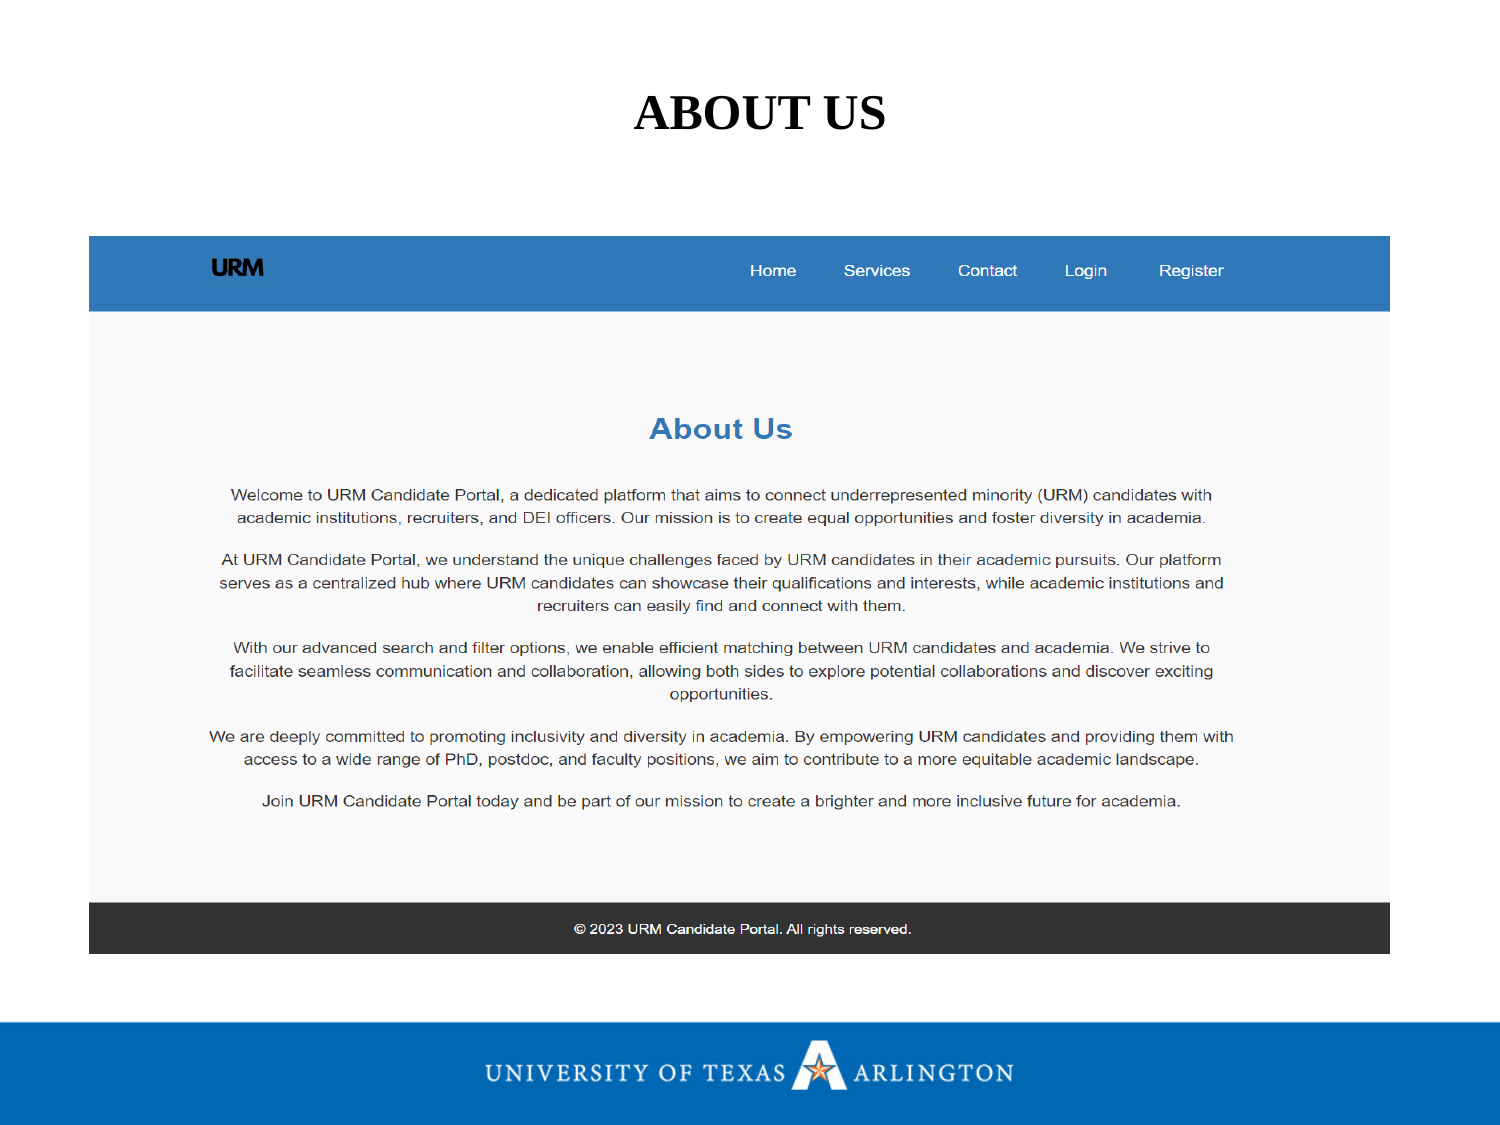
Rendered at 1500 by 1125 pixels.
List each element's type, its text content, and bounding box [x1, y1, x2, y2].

picture [0, 0, 1500, 1125]
text_box ABOUT US [618, 71, 985, 147]
